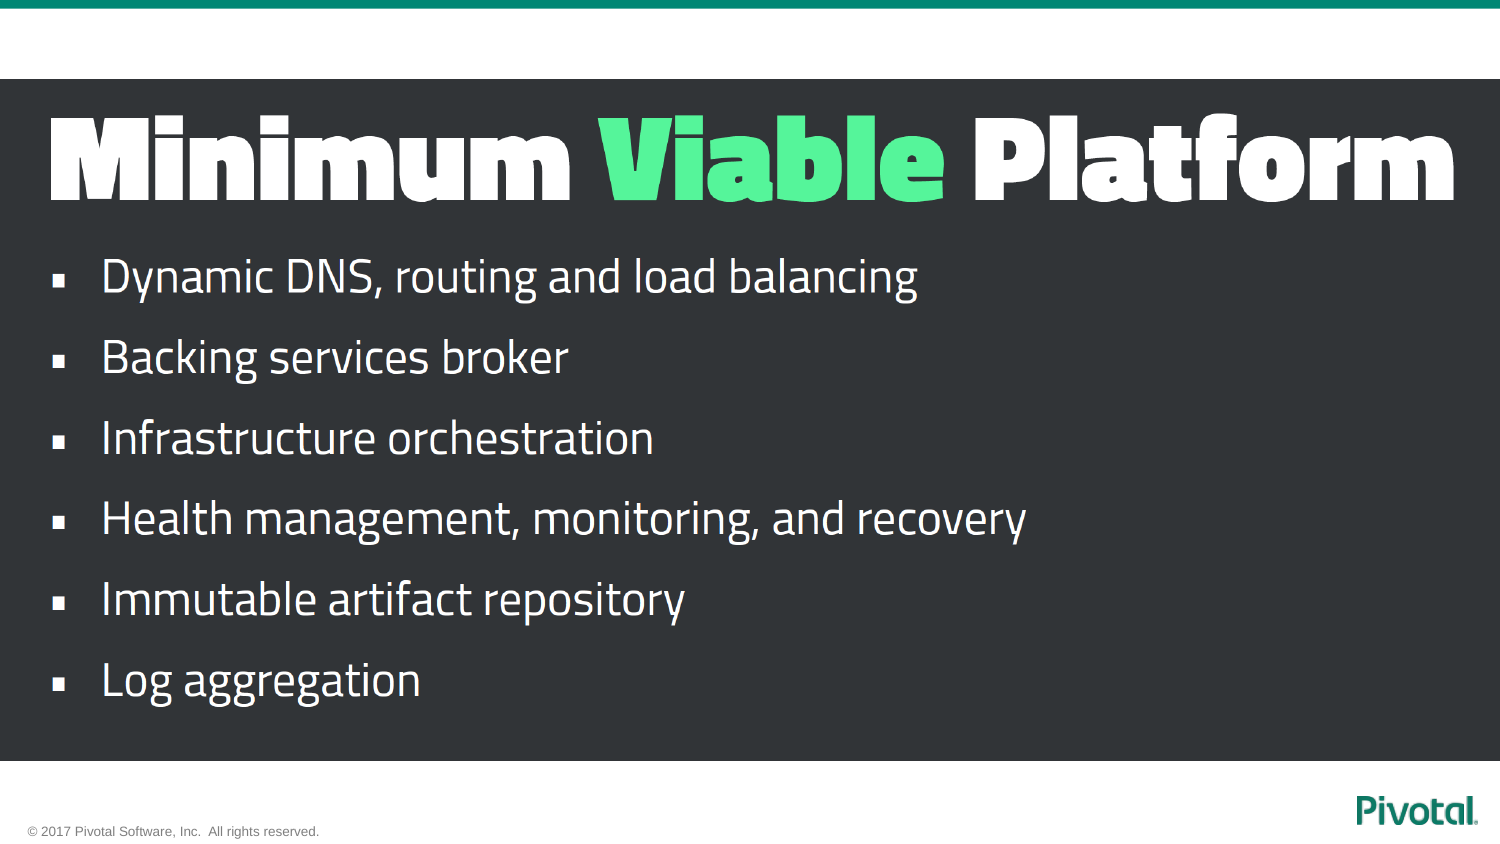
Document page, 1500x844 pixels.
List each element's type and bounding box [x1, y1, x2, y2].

picture [0, 78, 1500, 761]
picture [1357, 796, 1478, 825]
